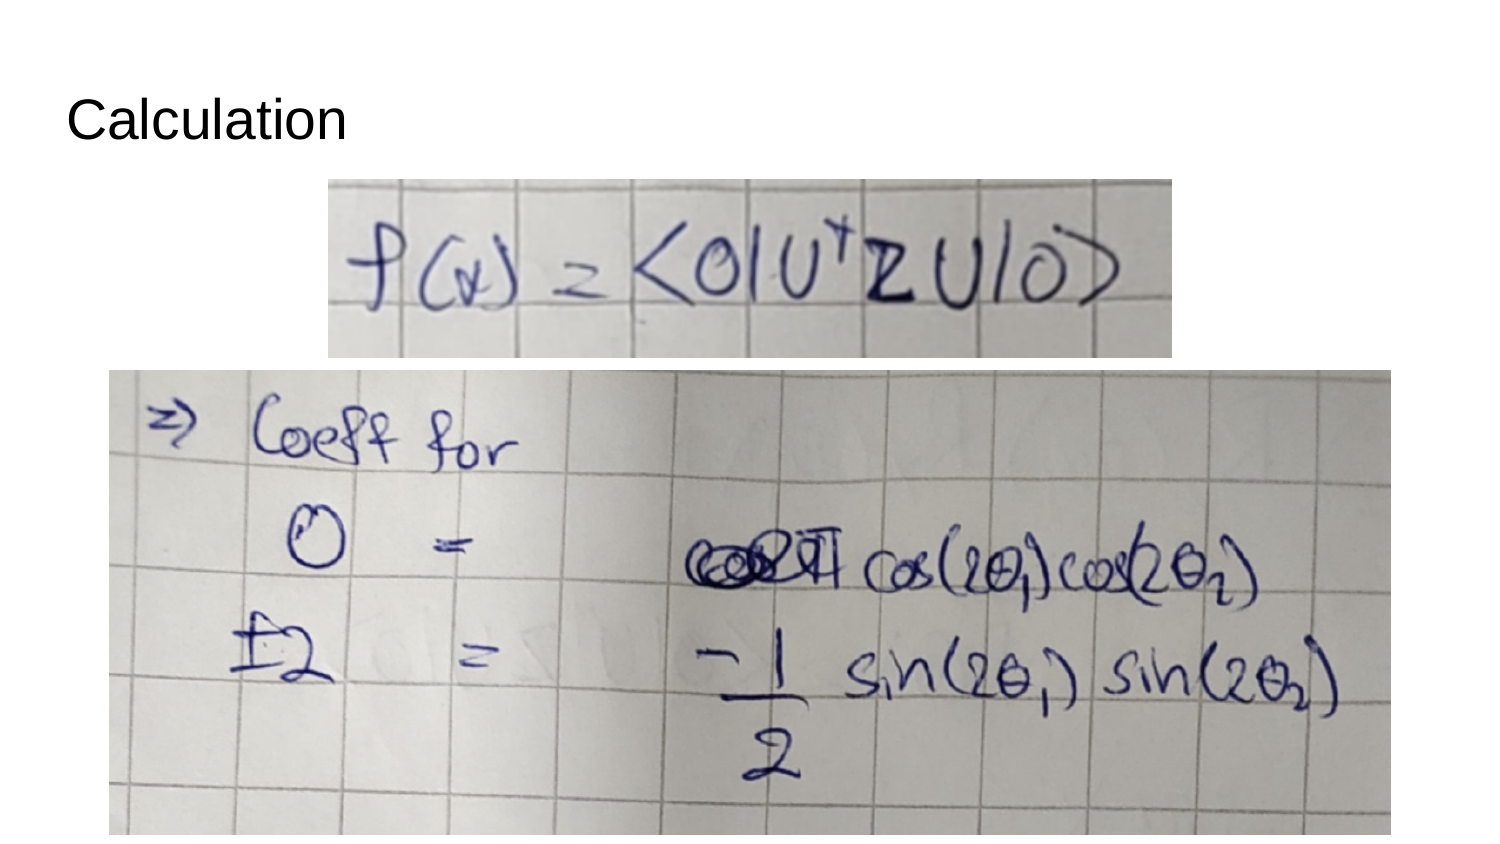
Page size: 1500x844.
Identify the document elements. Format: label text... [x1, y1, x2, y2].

picture [328, 179, 1172, 358]
picture [109, 370, 1391, 835]
title Calculation [51, 72, 1449, 167]
